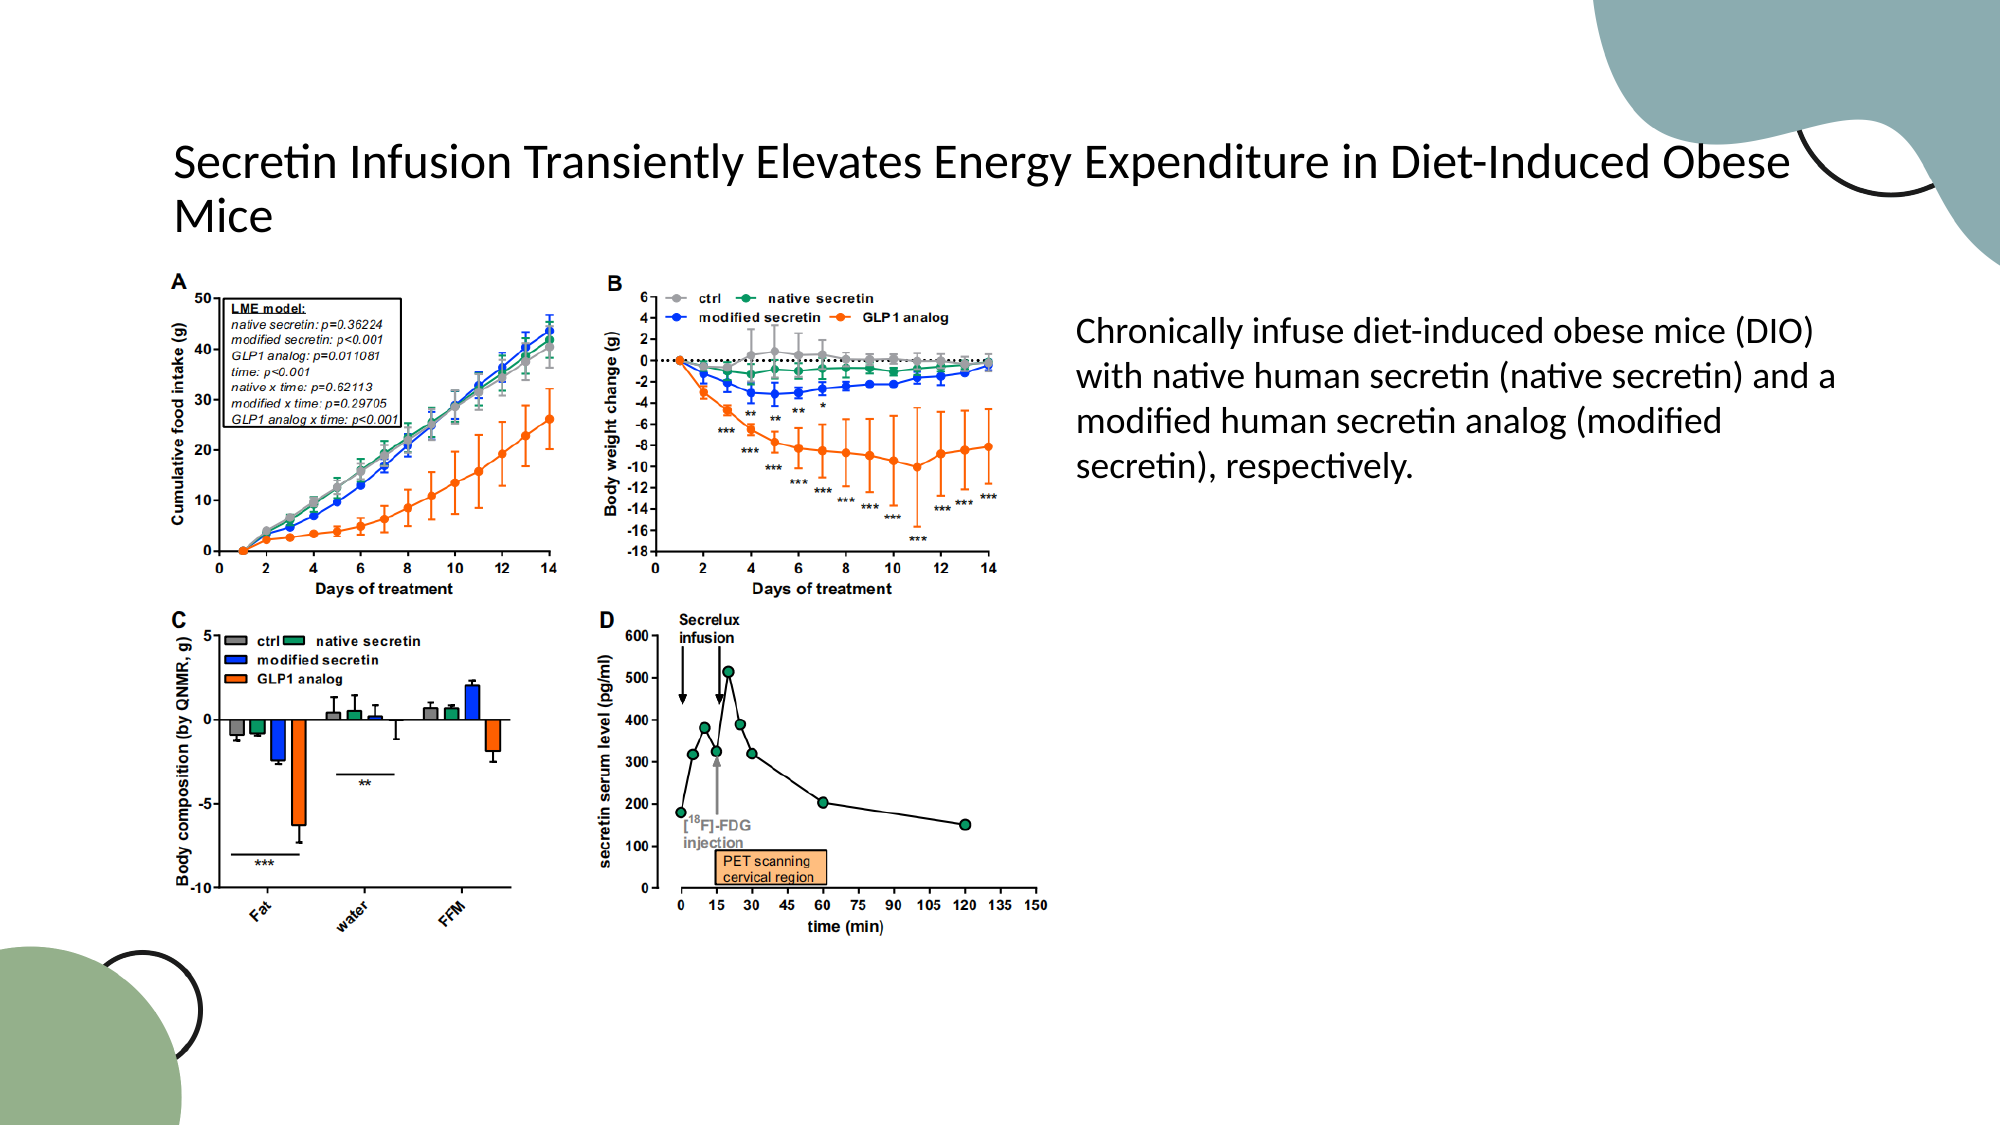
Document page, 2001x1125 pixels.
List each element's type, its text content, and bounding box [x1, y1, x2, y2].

text_box Secretin Infusion Transiently Elevates Energy Expenditure in Diet-Induced Obese Mice [158, 80, 1884, 299]
text_box Chronically infuse diet-induced obese mice (DIO) with native human secretin (native secretin) and a modified human secretin analog (modified secretin), respectively. [1062, 298, 1870, 682]
picture [1584, 0, 2000, 276]
picture [0, 260, 1062, 1125]
